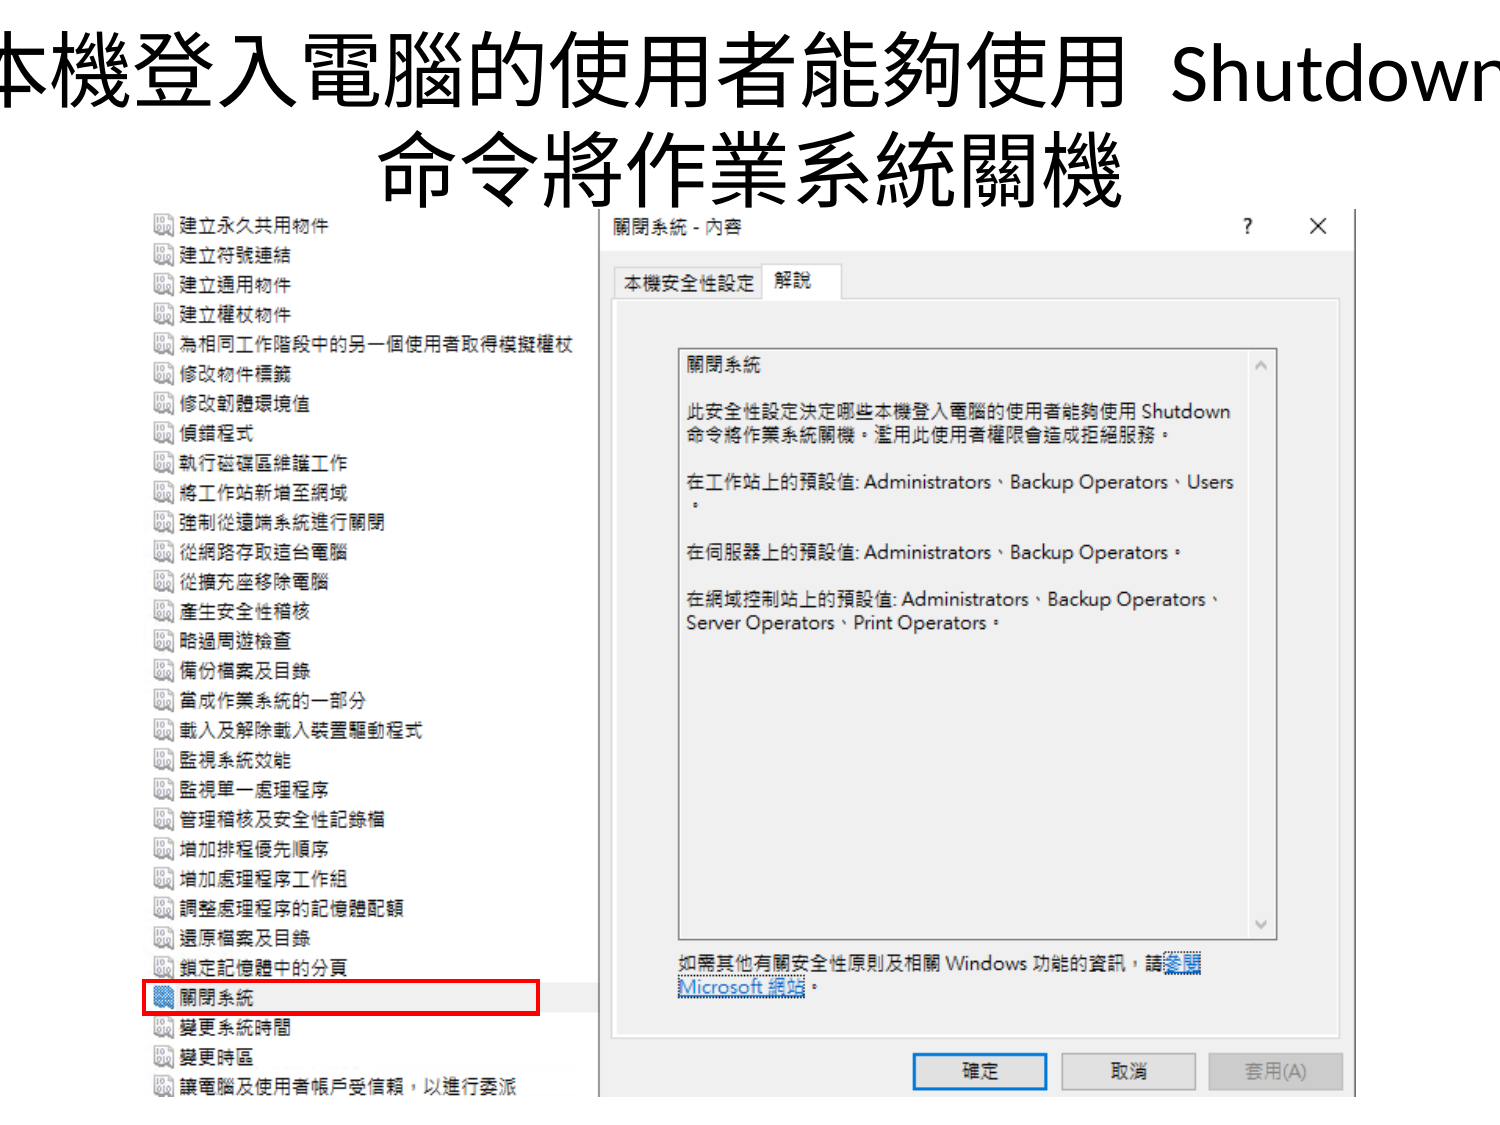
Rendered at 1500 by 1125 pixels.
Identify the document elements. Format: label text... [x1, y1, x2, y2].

text_box 本機登入電腦的使用者能夠使用 Shutdown 命令將作業系統關機 [0, 10, 1500, 226]
picture [143, 209, 1356, 1097]
